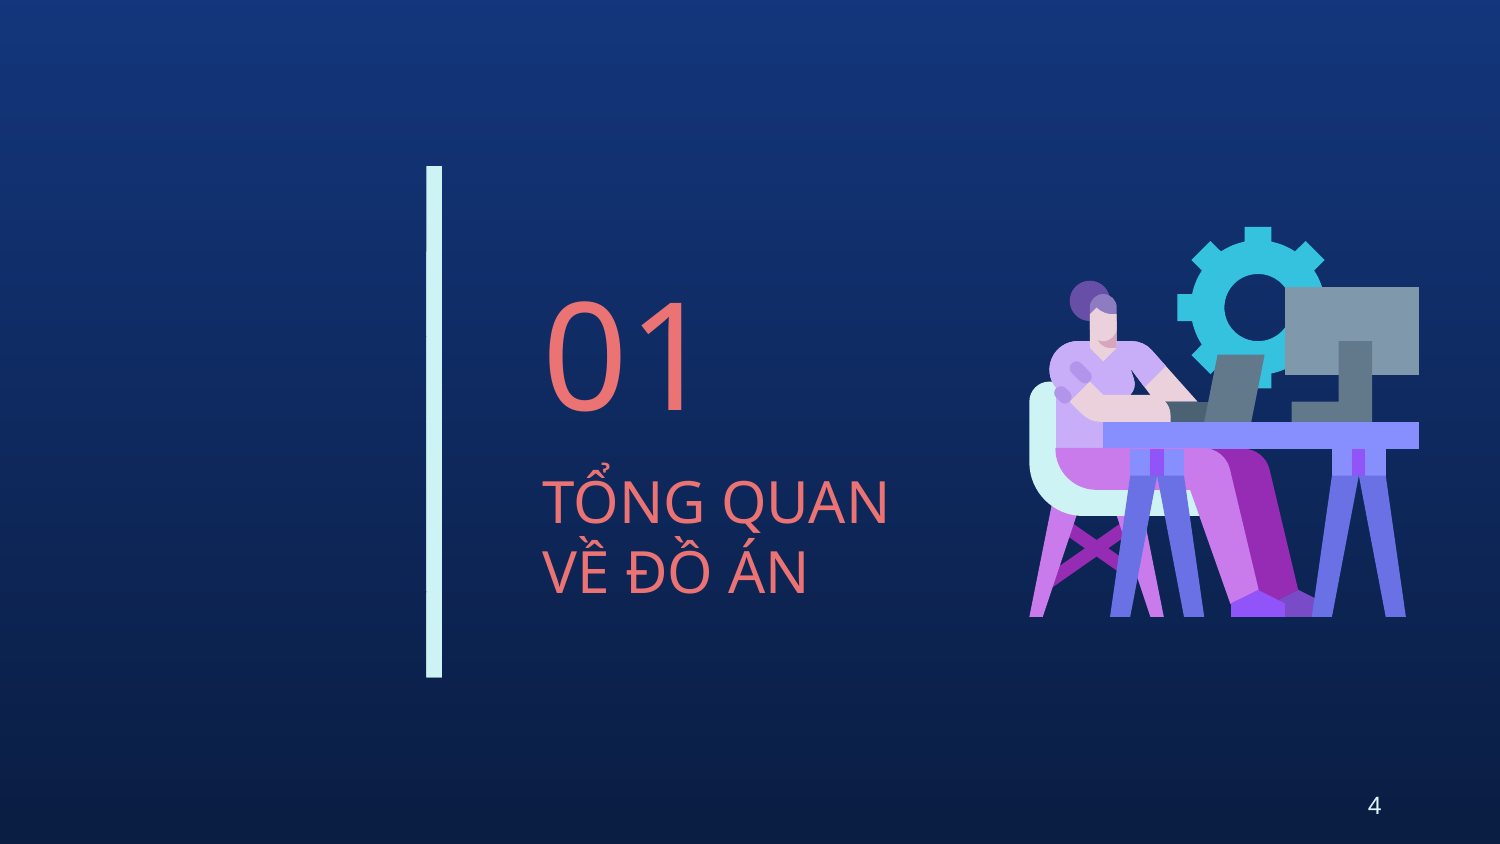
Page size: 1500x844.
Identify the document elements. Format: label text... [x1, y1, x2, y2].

title 01 [527, 249, 790, 450]
title TỔNG QUAN VỀ ĐỒ ÁN [527, 450, 933, 595]
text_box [425, 165, 443, 678]
slide_number 4 [1059, 782, 1397, 828]
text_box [1029, 226, 1420, 618]
